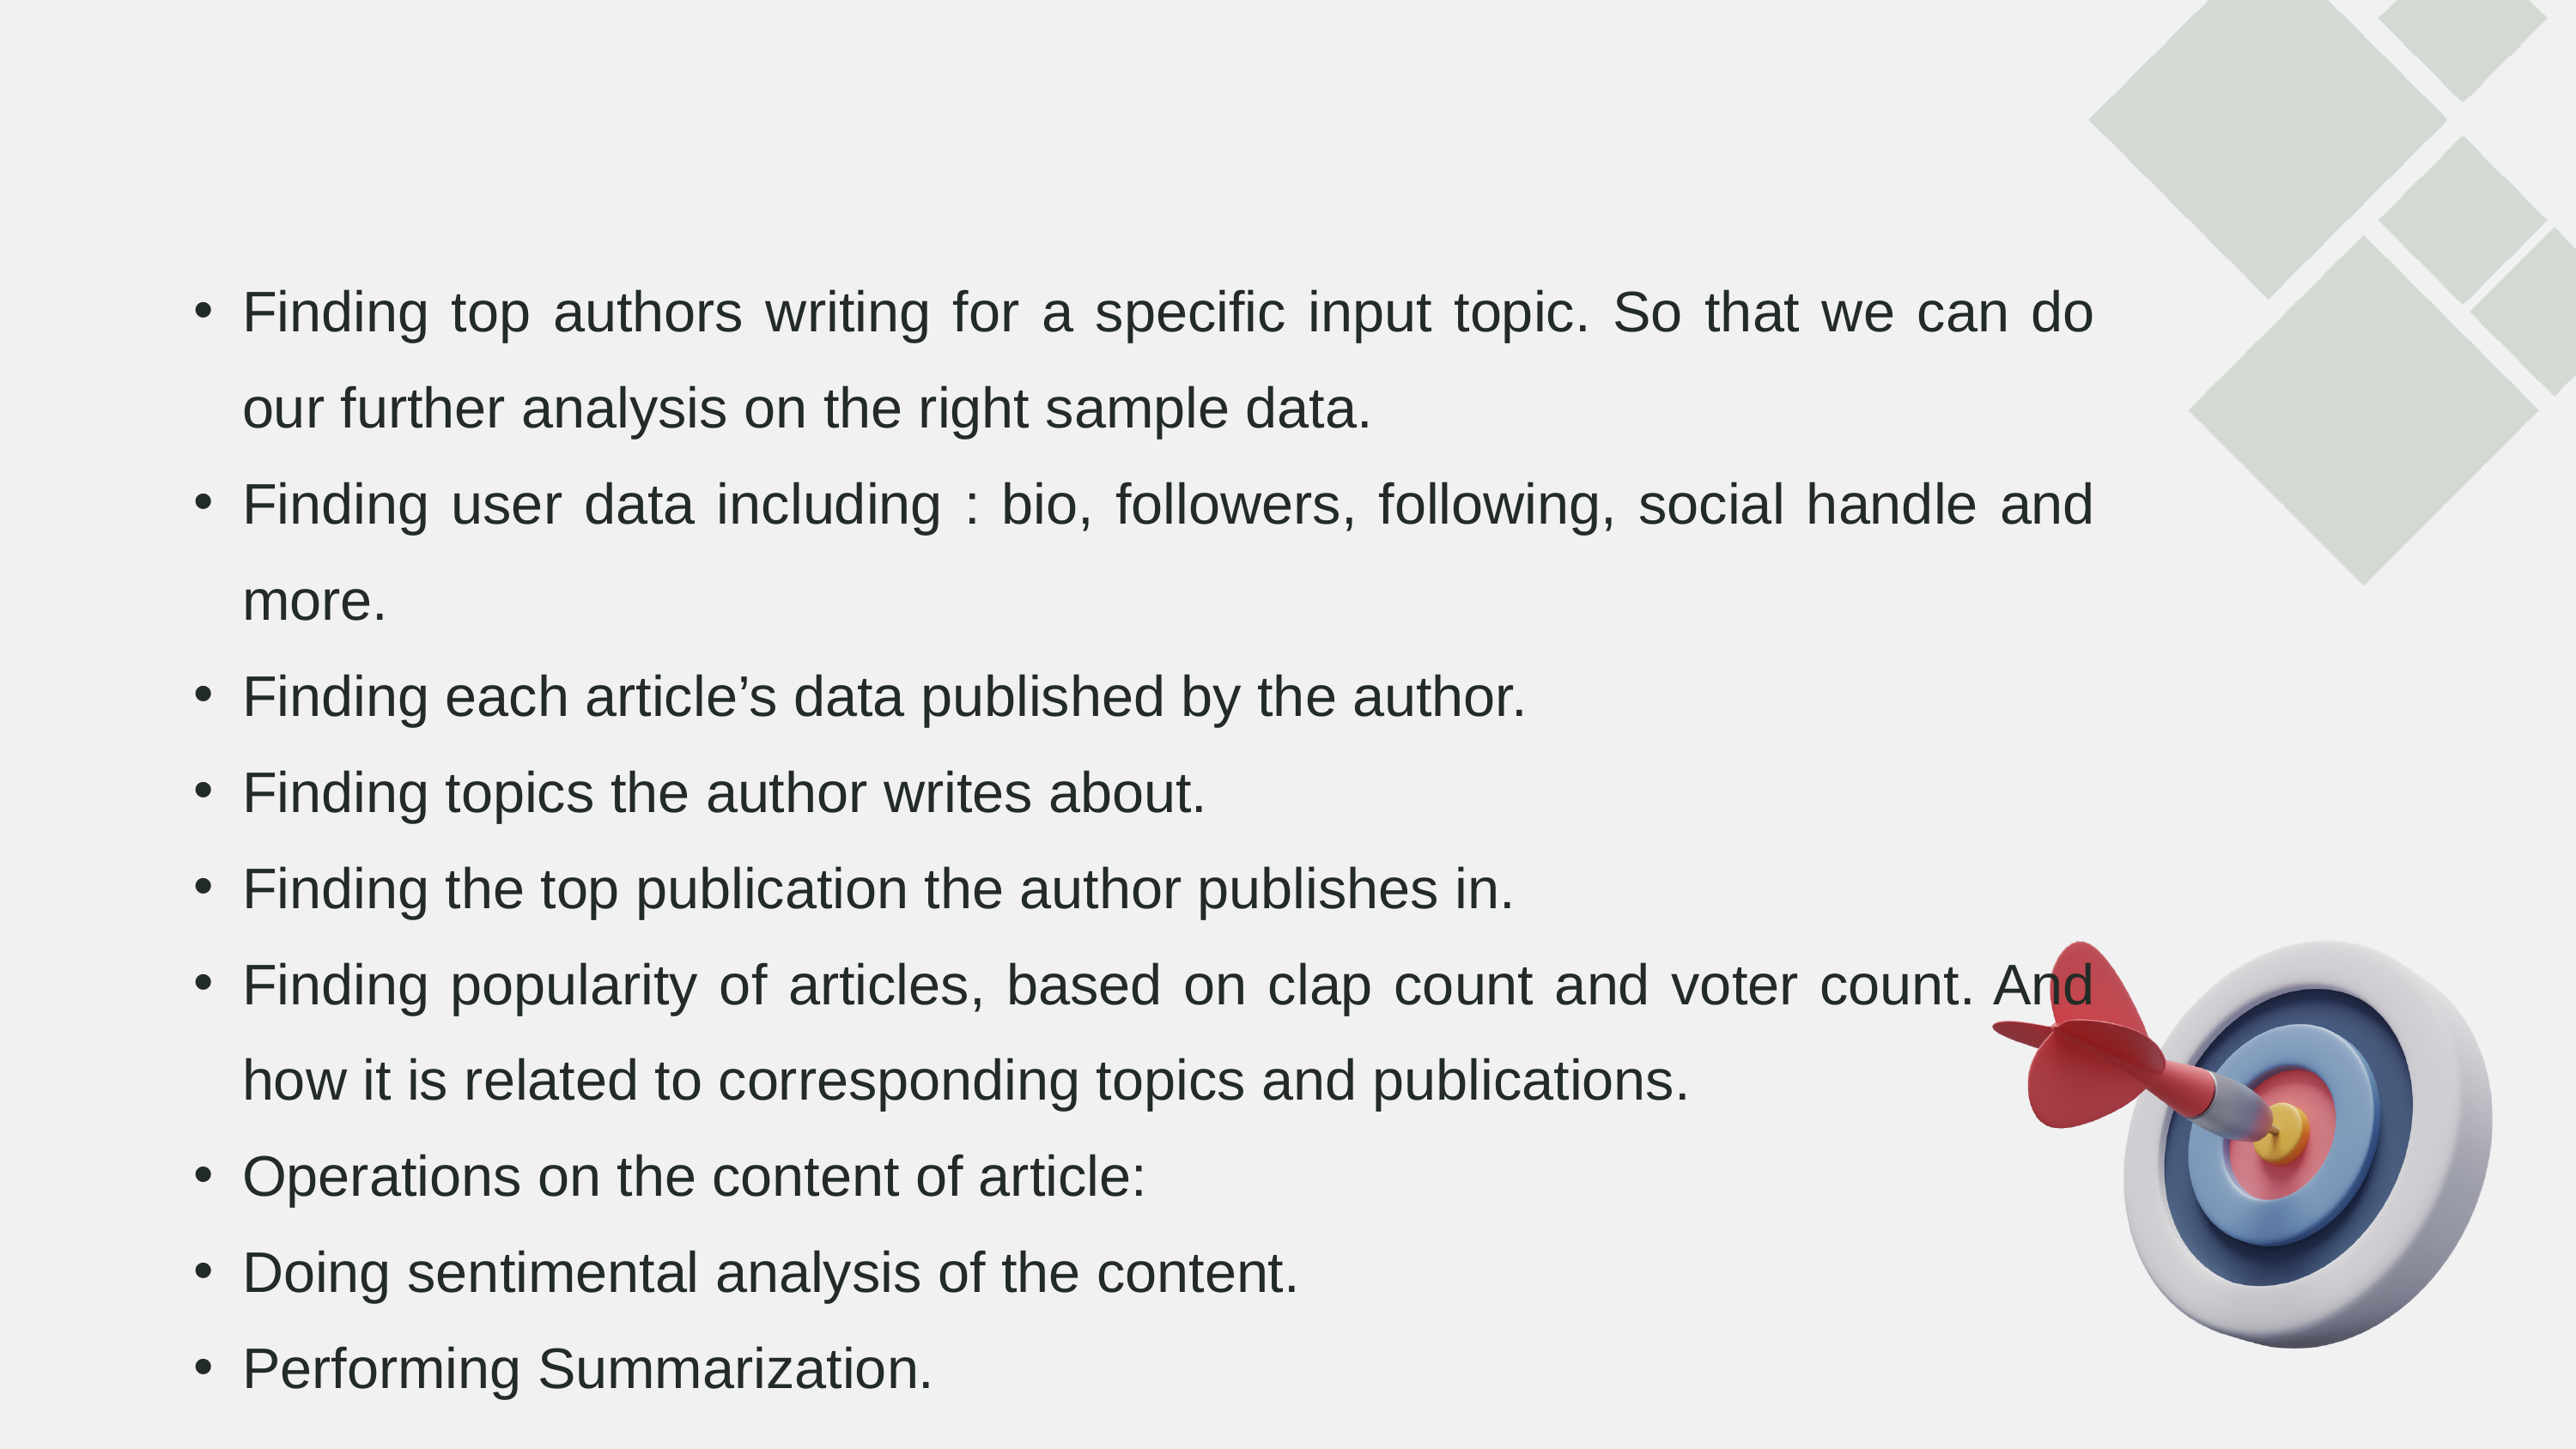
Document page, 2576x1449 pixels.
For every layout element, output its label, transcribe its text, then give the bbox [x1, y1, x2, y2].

picture [2088, 0, 2576, 585]
picture [1992, 940, 2494, 1349]
text_box Finding top authors writing for a specific input topic. So that we can do our further analysis on the right sample data. Finding user data including : bio, followers, following, social handle and more. Finding each article’s data published by the author. Finding topics the author writes about. Finding the top publication the author publishes in. Finding popularity of articles, based on clap count and voter count. And how it is related to corresponding topics and publications. Operations on the content of article: Doing sentimental analysis of the content. Performing Summarization. [144, 246, 2097, 1400]
